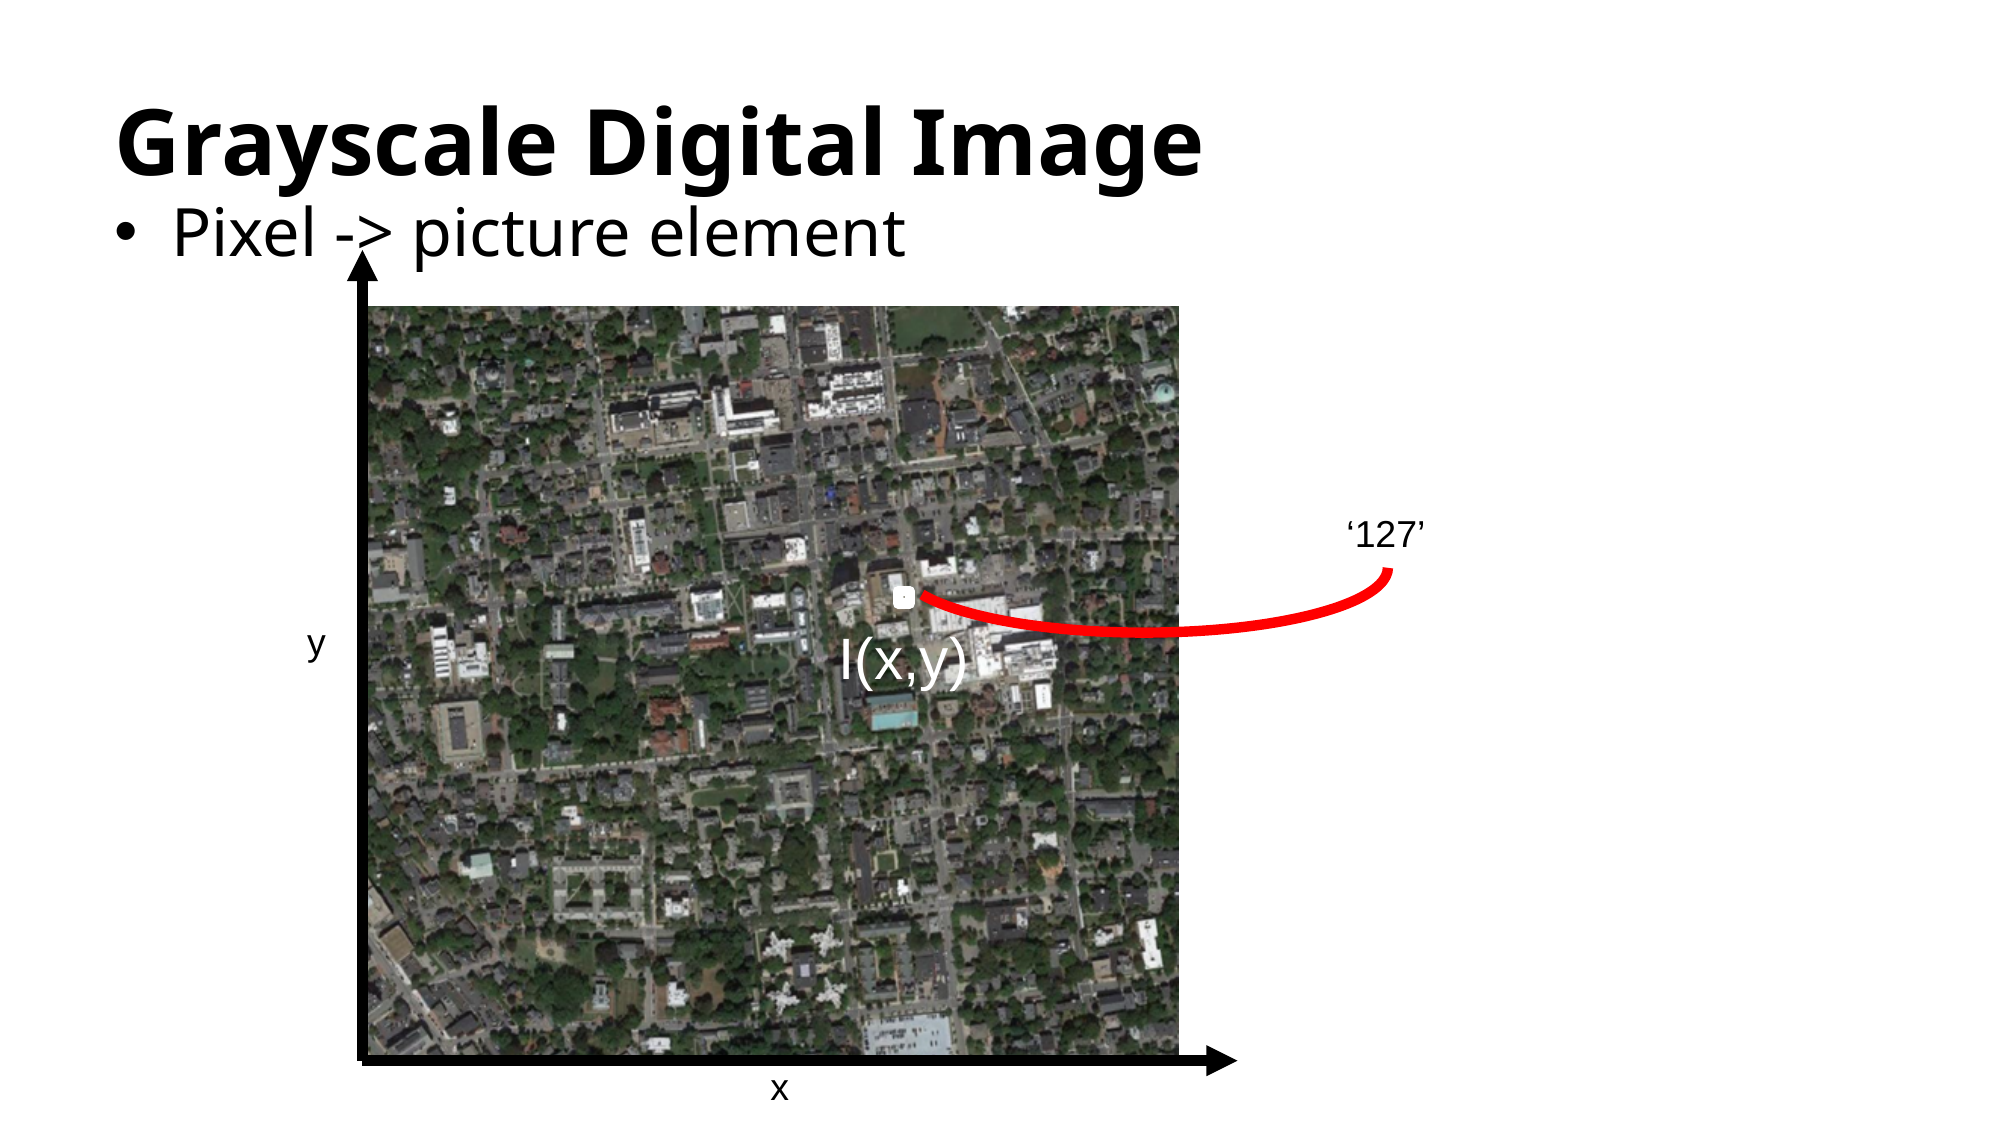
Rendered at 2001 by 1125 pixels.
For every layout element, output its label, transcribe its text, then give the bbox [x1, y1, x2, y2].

text_box [1184, 567, 1389, 633]
text_box ‘127’ [1331, 503, 1445, 563]
picture [368, 306, 1180, 1056]
text_box x [755, 1068, 818, 1116]
title Grayscale Digital Image [99, 45, 1900, 182]
list Pixel -> picture element [99, 182, 1900, 925]
text_box y [292, 610, 355, 671]
